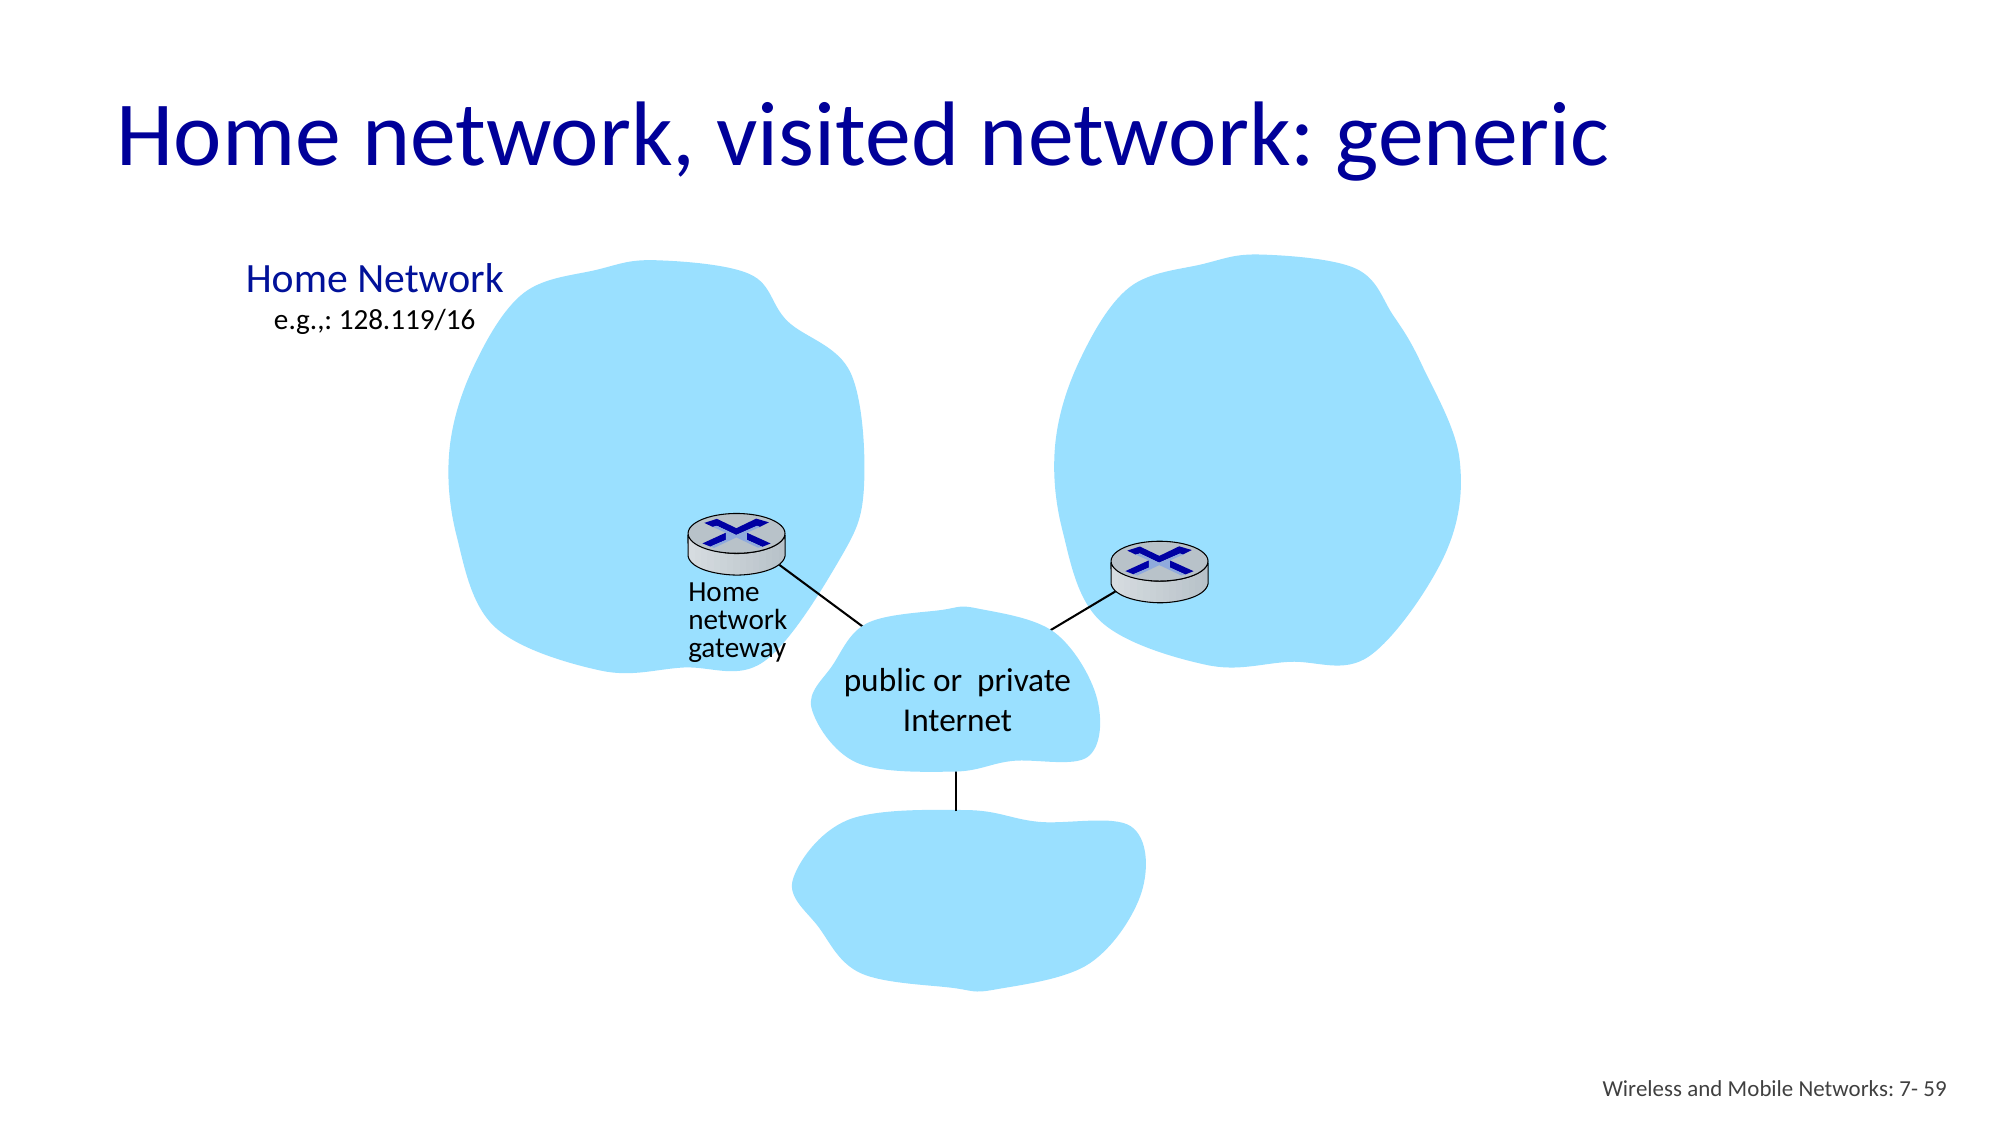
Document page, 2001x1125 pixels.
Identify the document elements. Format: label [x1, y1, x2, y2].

title [101, 62, 1901, 210]
slide_number [1512, 1056, 1963, 1117]
text_box [231, 243, 1462, 993]
